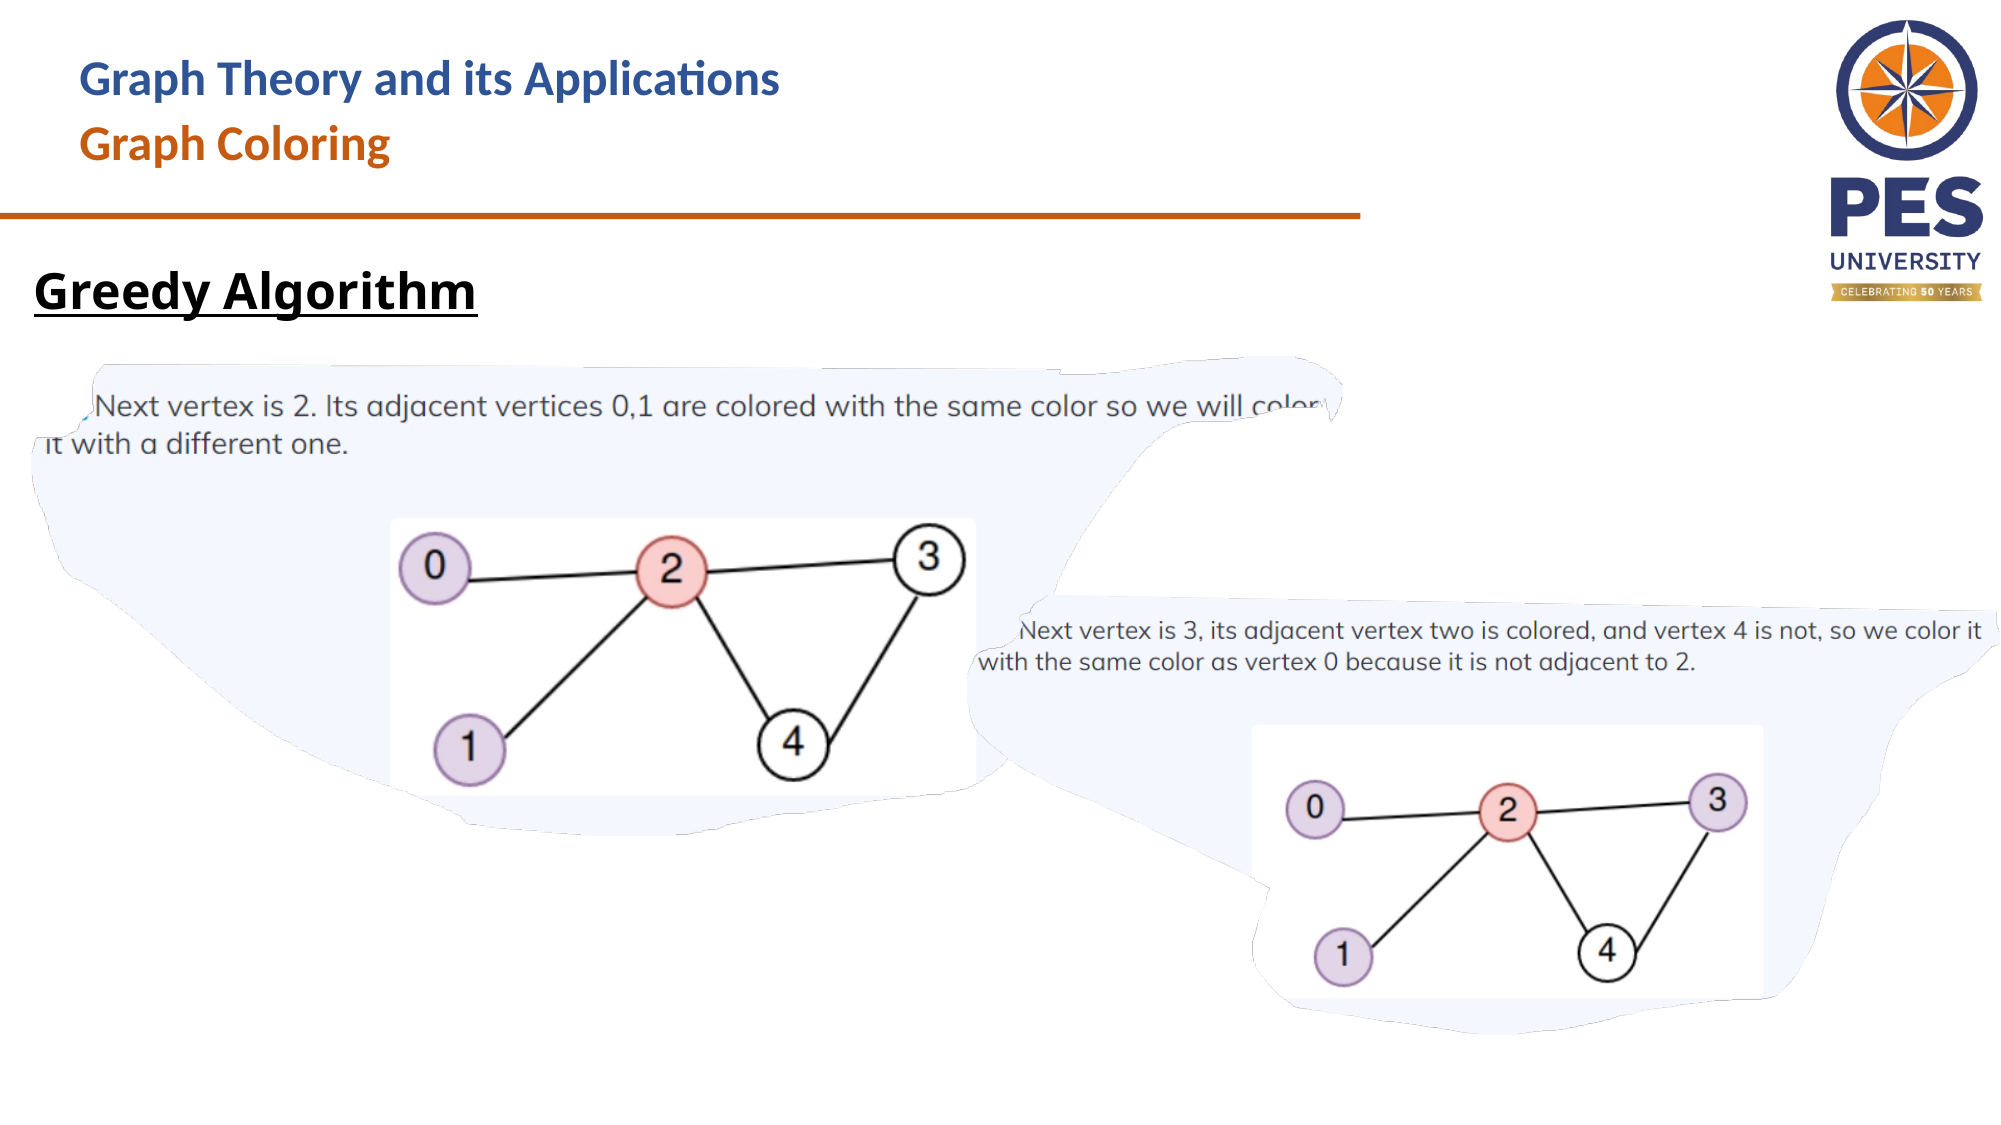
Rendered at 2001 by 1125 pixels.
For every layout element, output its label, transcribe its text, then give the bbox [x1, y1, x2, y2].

picture [1809, 13, 1995, 304]
text_box Graph Theory and its Applications Graph Coloring Greedy Algorithm [31, 37, 1942, 381]
picture [31, 356, 2000, 1035]
